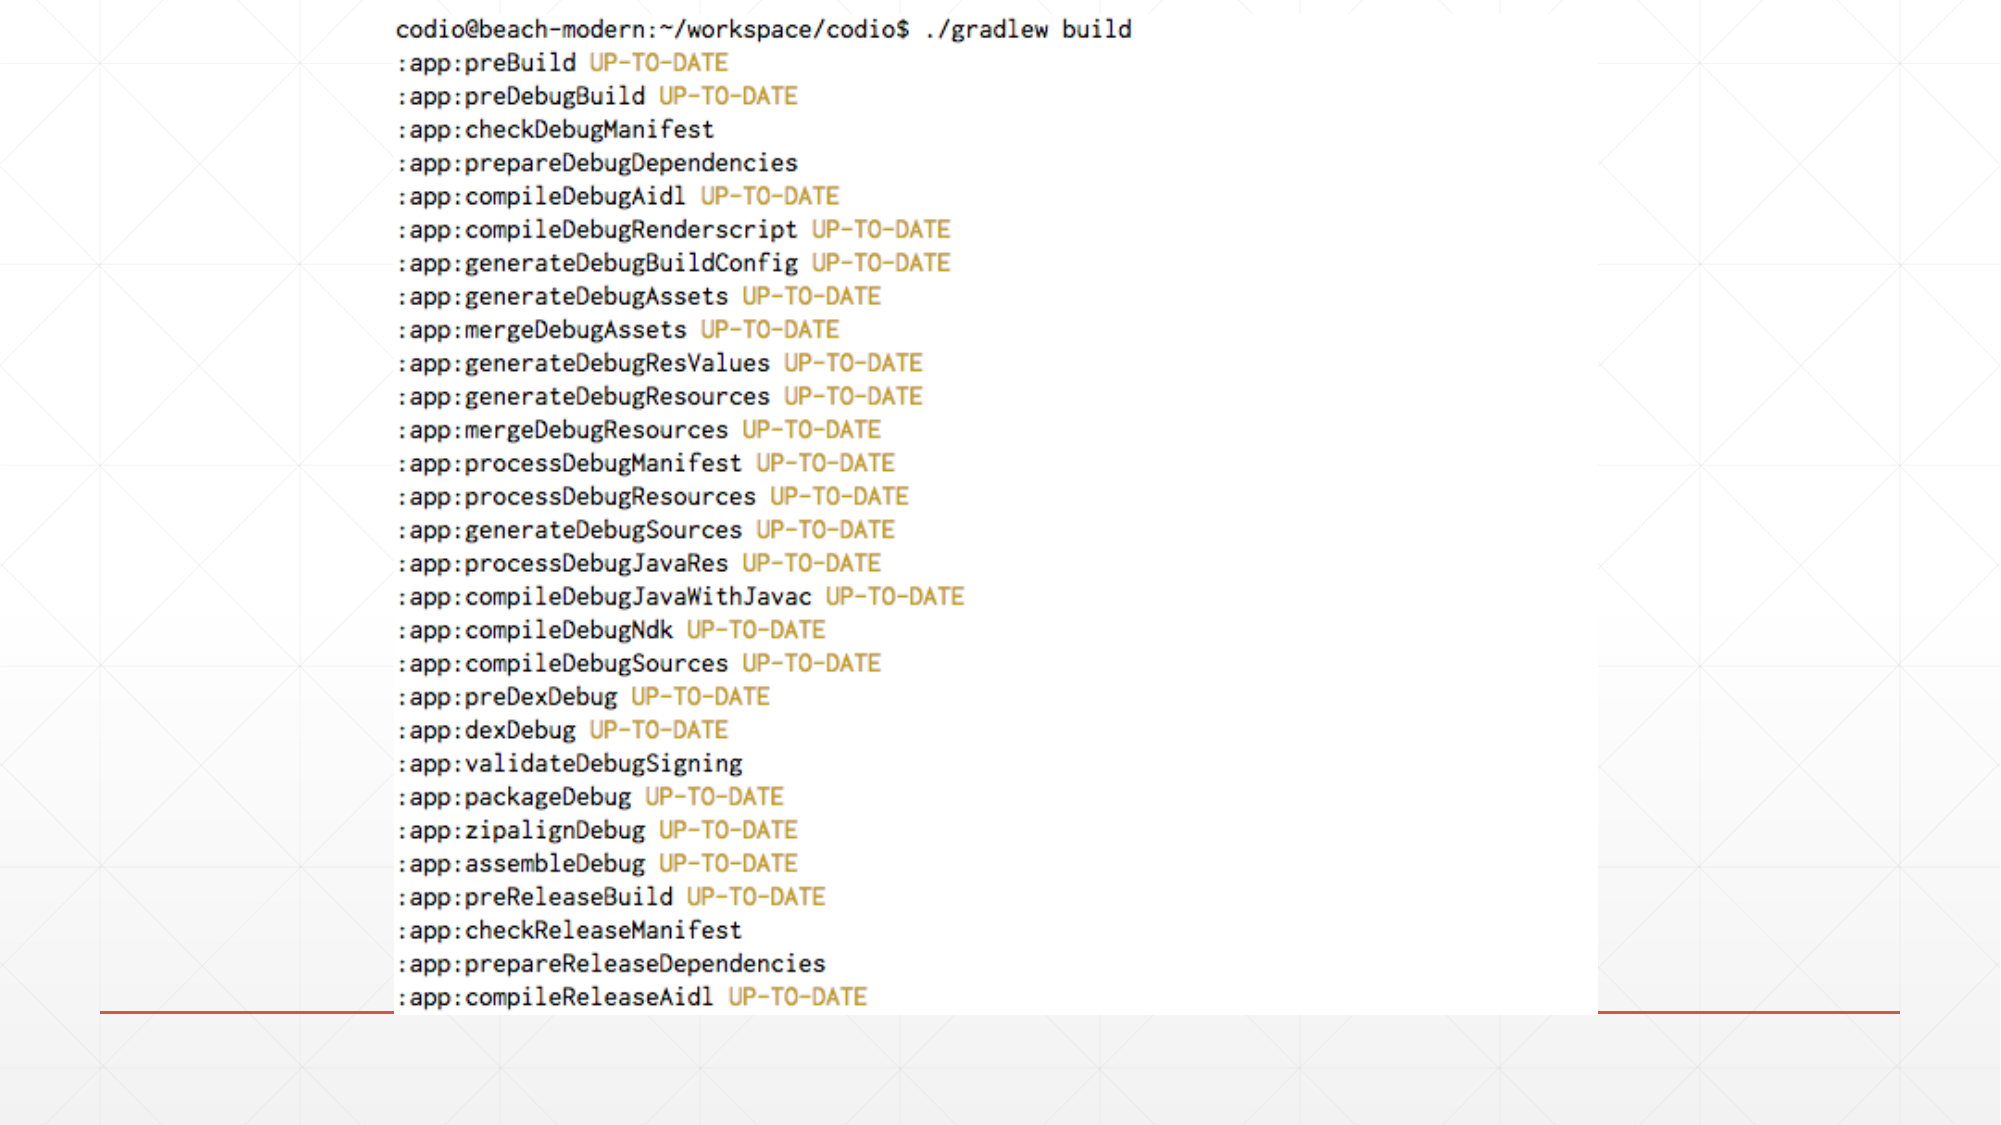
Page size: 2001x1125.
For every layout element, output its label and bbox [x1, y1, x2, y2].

picture [394, 14, 1598, 1015]
